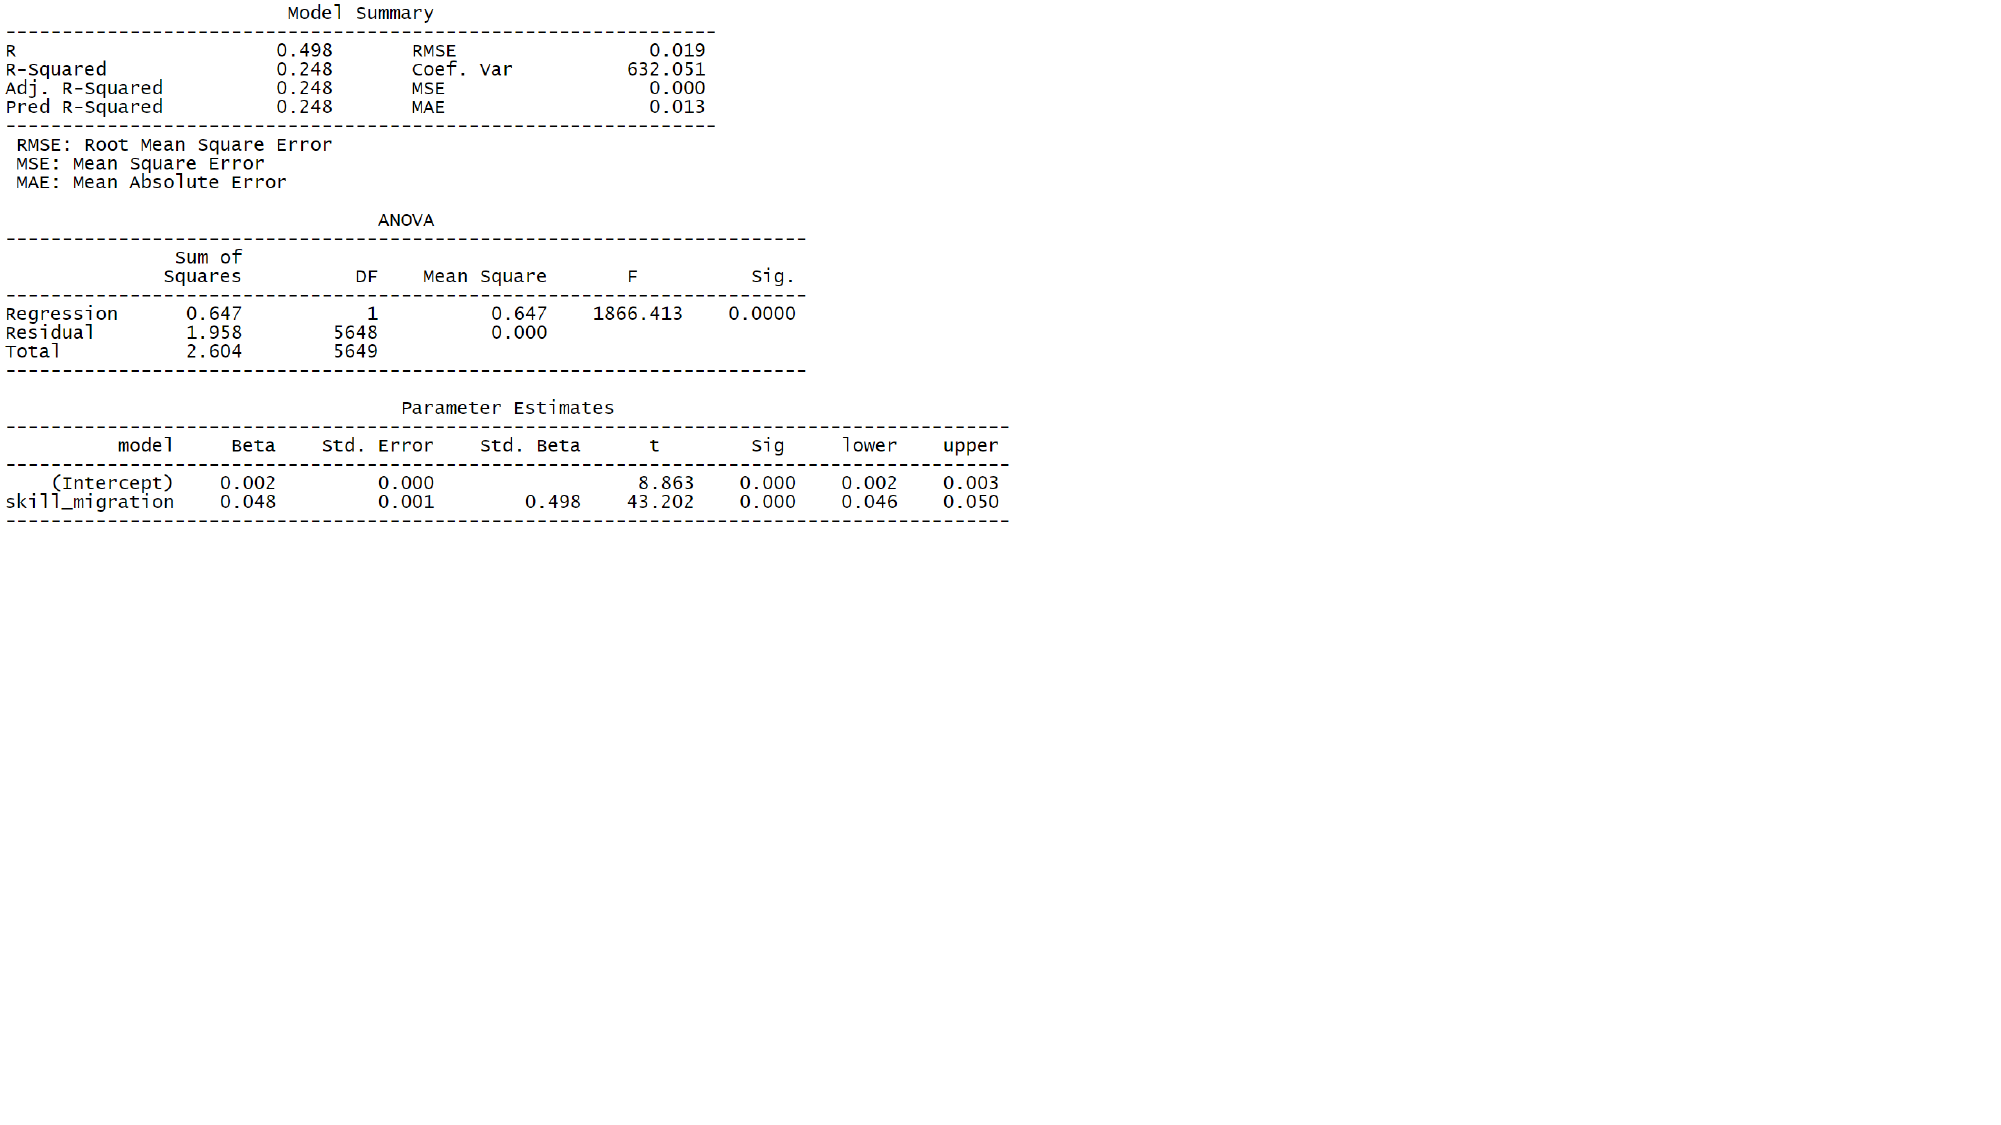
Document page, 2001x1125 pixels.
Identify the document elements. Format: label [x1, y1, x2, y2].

picture [0, 0, 1015, 528]
